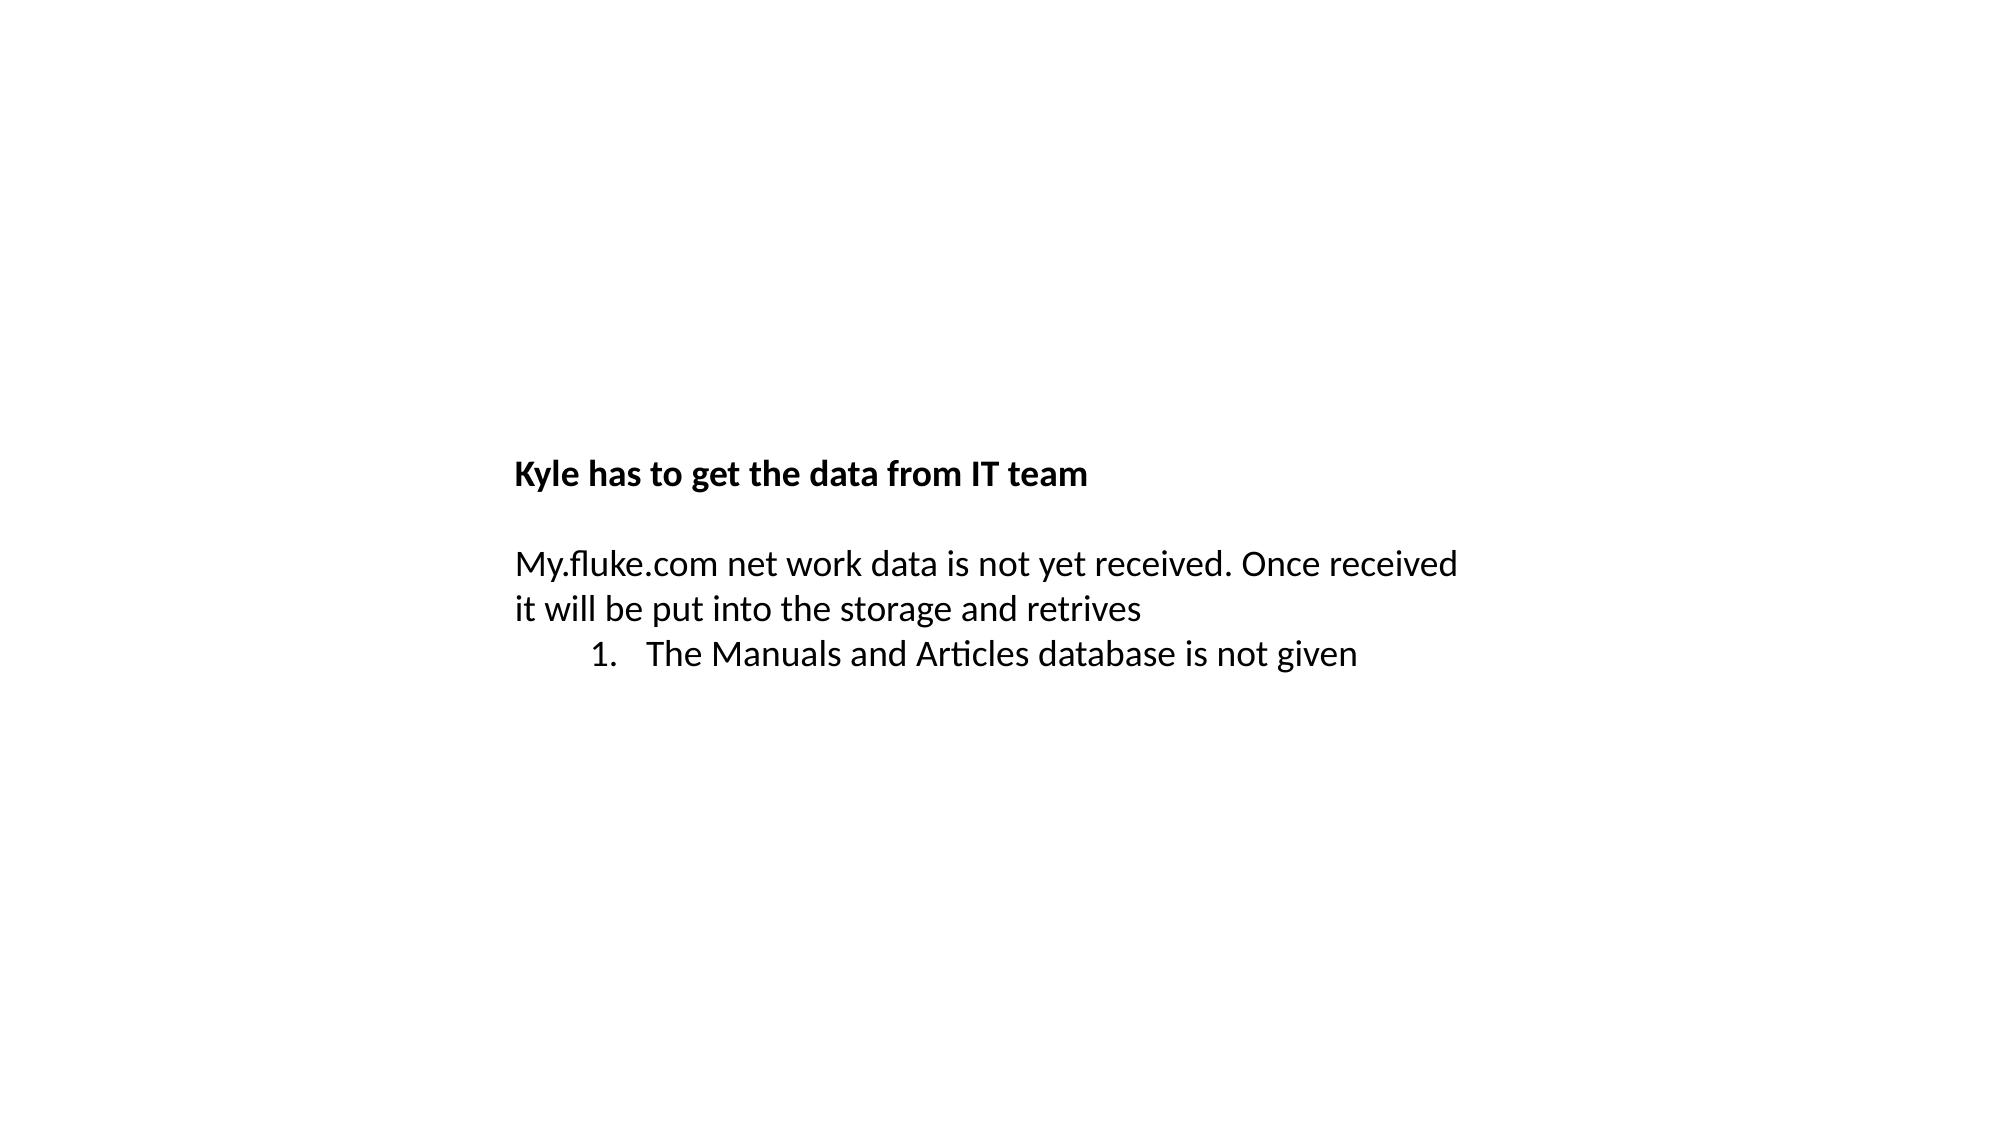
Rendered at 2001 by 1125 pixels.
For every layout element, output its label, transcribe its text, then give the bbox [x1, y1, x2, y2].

text_box Kyle has to get the data from IT team My.fluke.com net work data is not yet received. Once received it will be put into the storage and retrives The Manuals and Articles database is not given [500, 441, 1501, 682]
